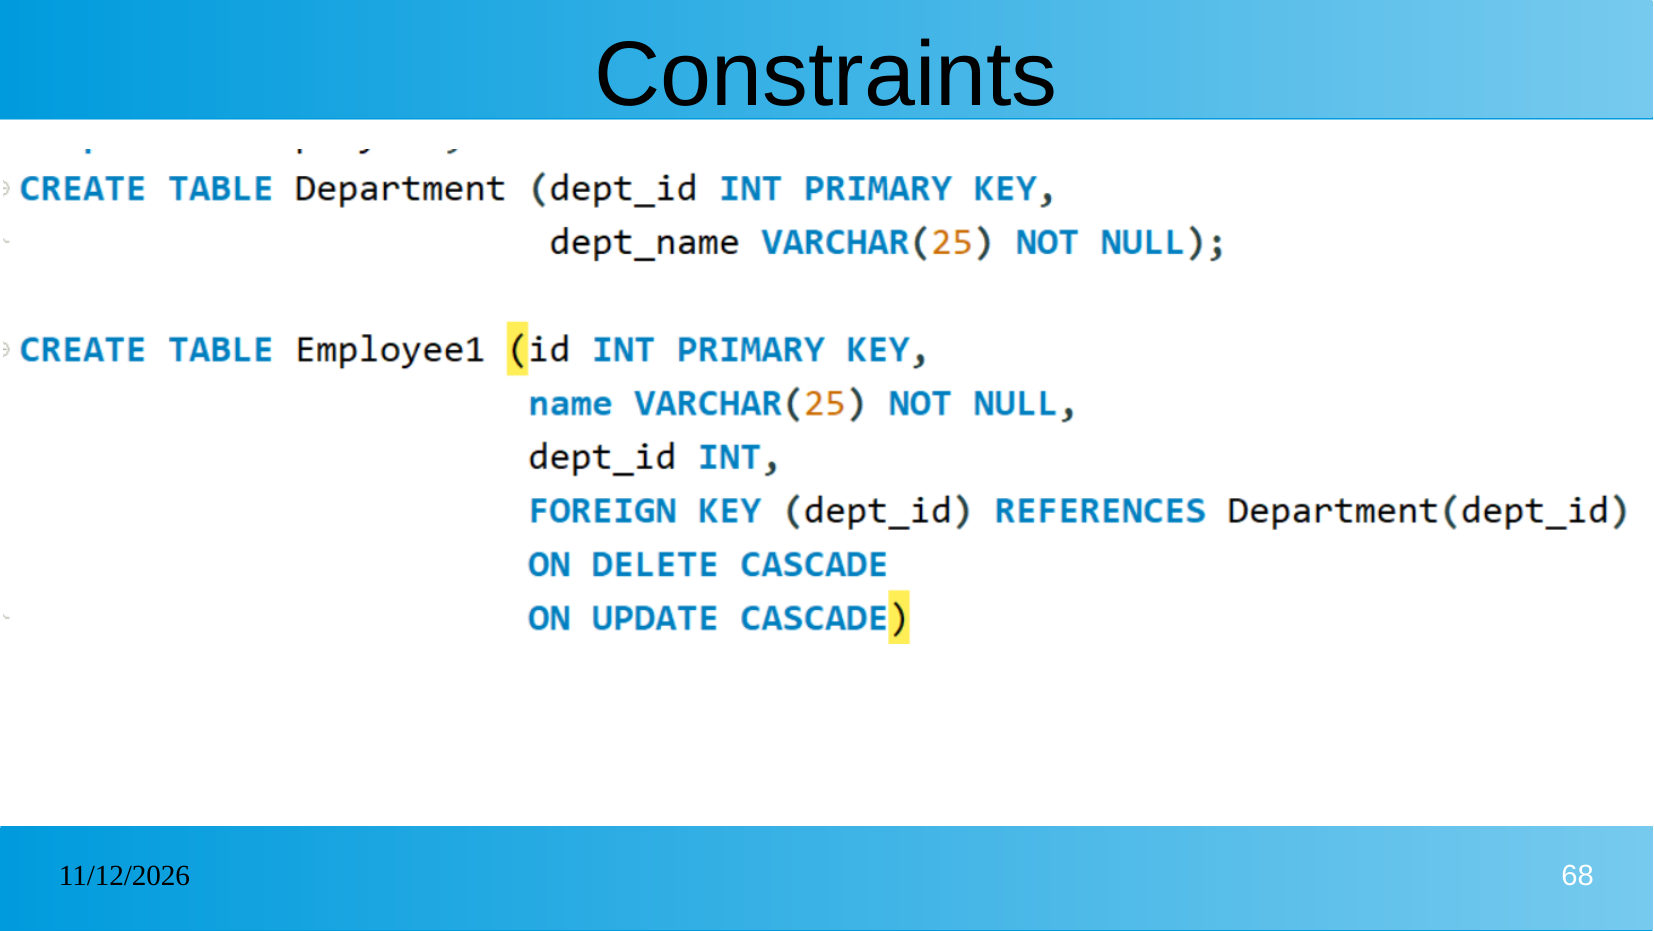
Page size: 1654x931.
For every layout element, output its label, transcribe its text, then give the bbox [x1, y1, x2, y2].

slide_number 68 [1210, 856, 1594, 915]
title Constraints [59, 29, 1594, 108]
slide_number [59, 856, 443, 915]
picture [3, 149, 1654, 645]
